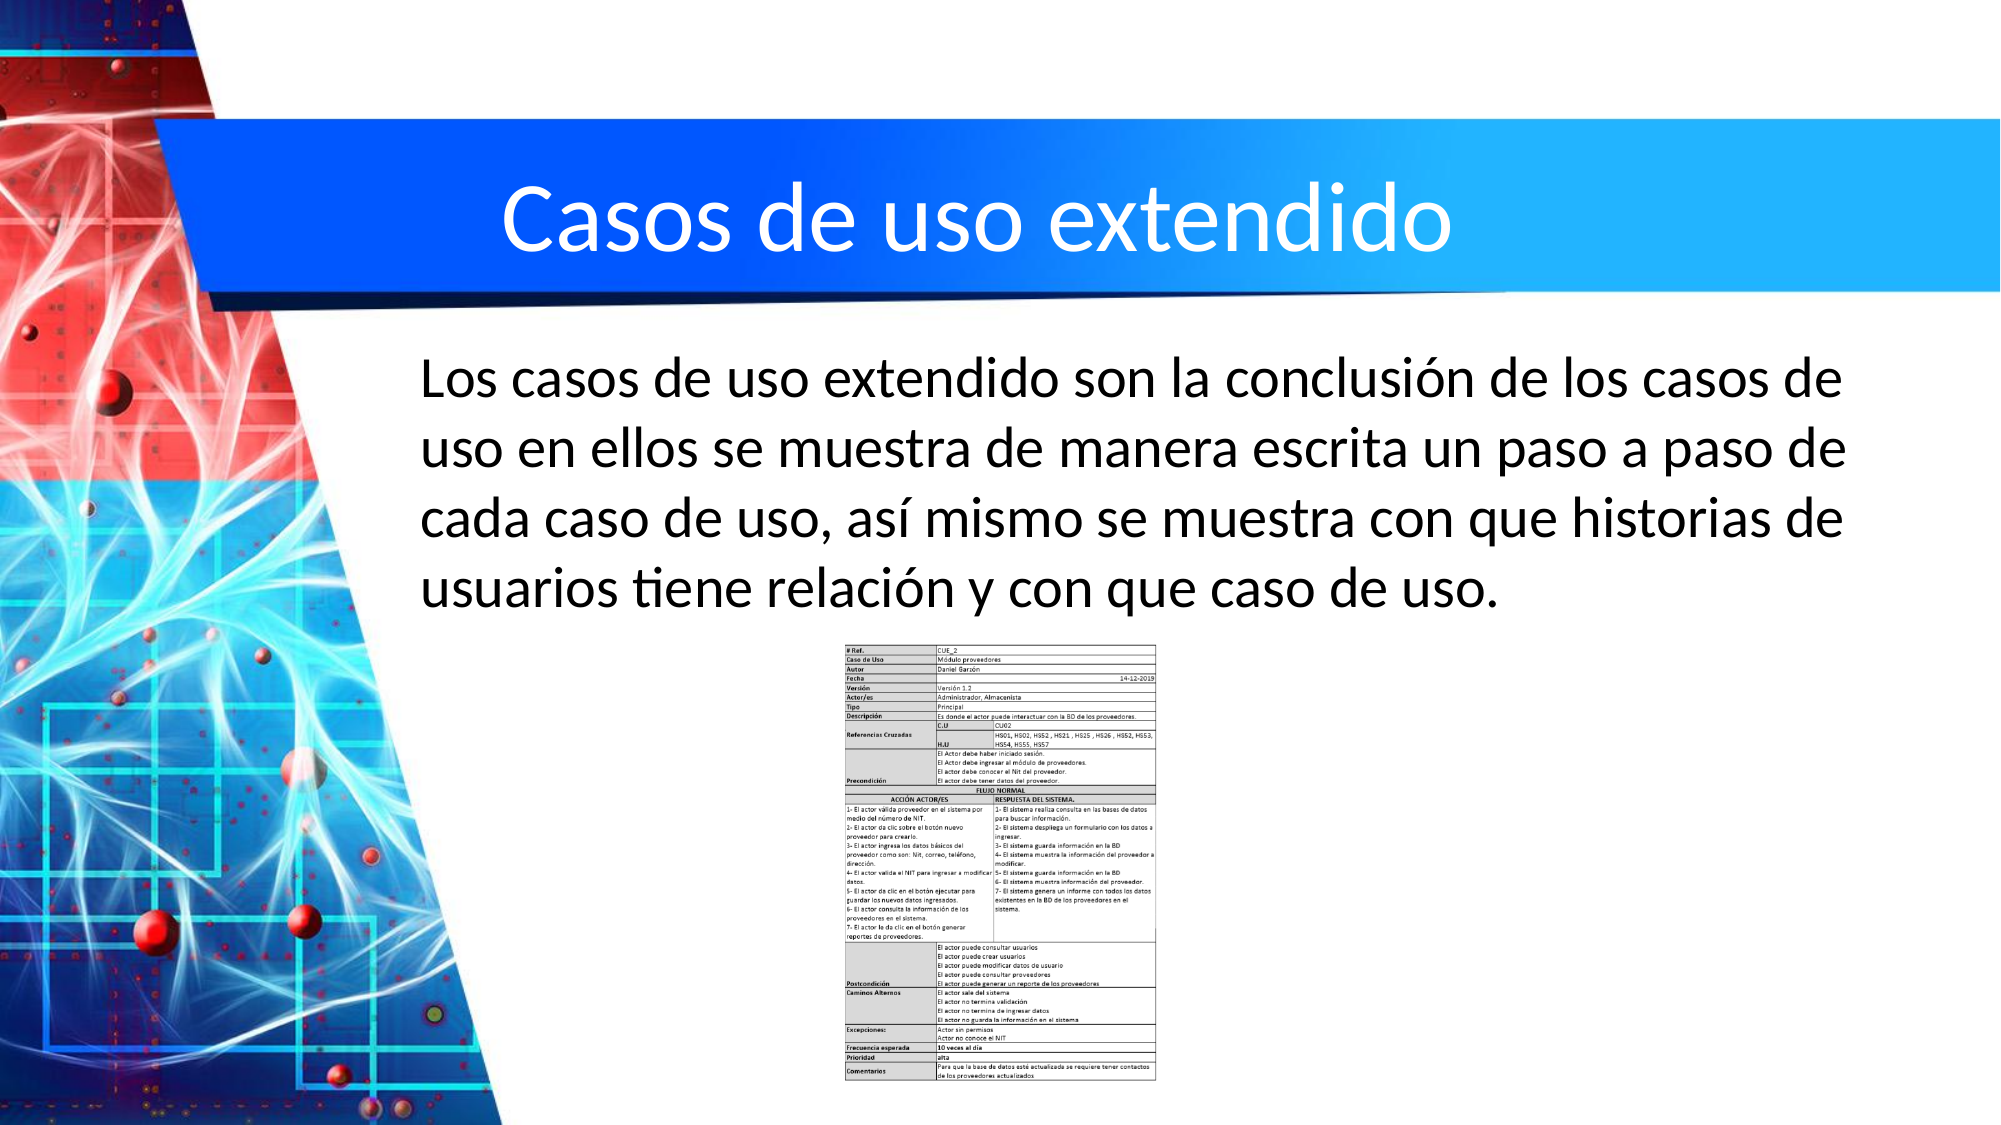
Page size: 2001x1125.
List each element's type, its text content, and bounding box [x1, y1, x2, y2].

title Casos de uso extendido [486, 132, 1900, 292]
list Los casos de uso extendido son la conclusión de los casos de uso en ellos se muestra de manera escrita un paso a paso de cada caso de uso, así mismo se muestra con que historias de usuarios tiene relación y con que caso de uso. [405, 332, 1900, 668]
picture [0, 0, 2001, 1125]
